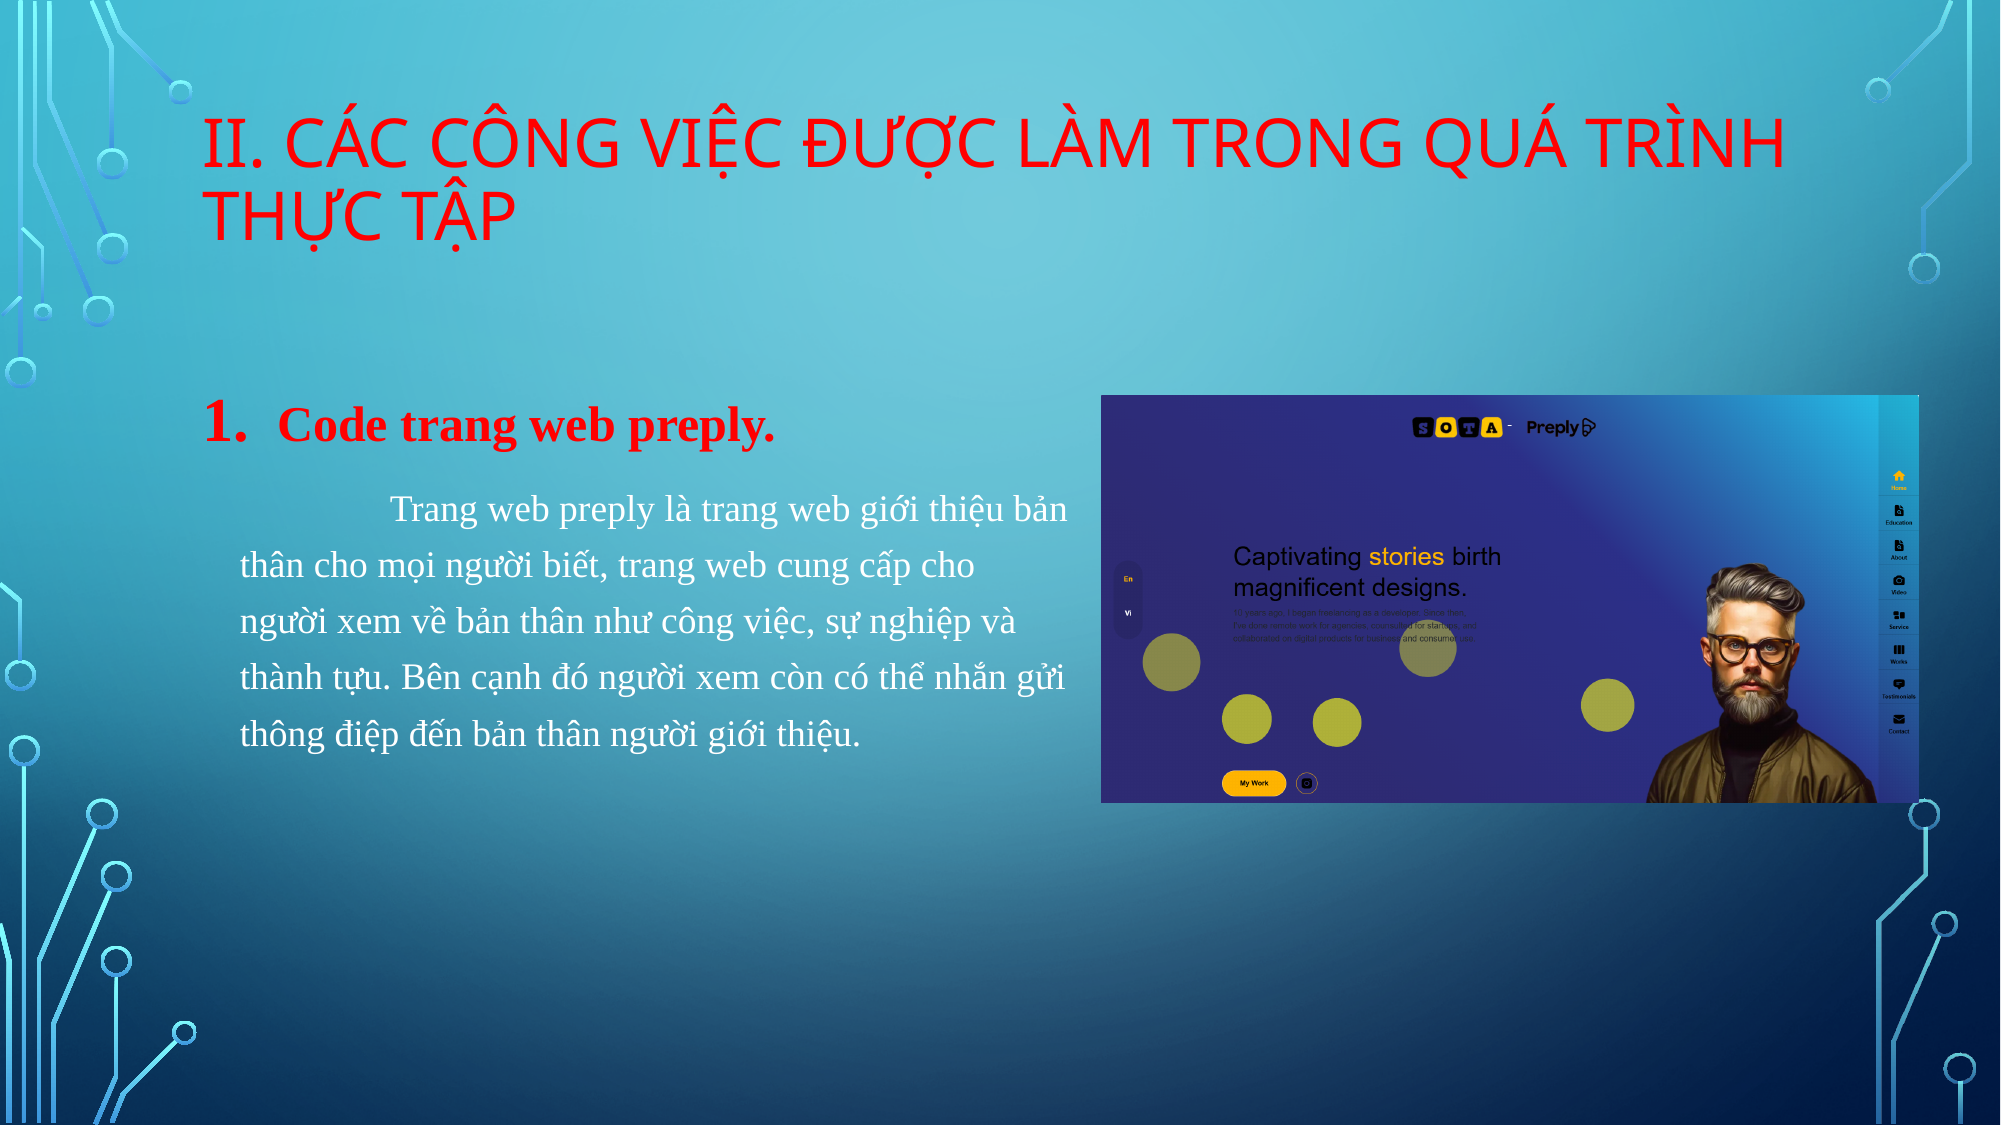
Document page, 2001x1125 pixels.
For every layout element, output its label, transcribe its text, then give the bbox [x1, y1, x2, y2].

list Code trang web preply. Trang web preply là trang web giới thiệu bản thân cho mọi người biết, trang web cung cấp cho người xem về bản thân như công việc, sự nghiệp và thành tựu. Bên cạnh đó người xem còn có thể nhắn gửi thông điệp đến bản thân người giới thiệu. [187, 369, 1086, 1050]
title ii. Các công việc được làm trong quá trình thực tập [187, 101, 1813, 344]
picture [1100, 394, 1919, 803]
